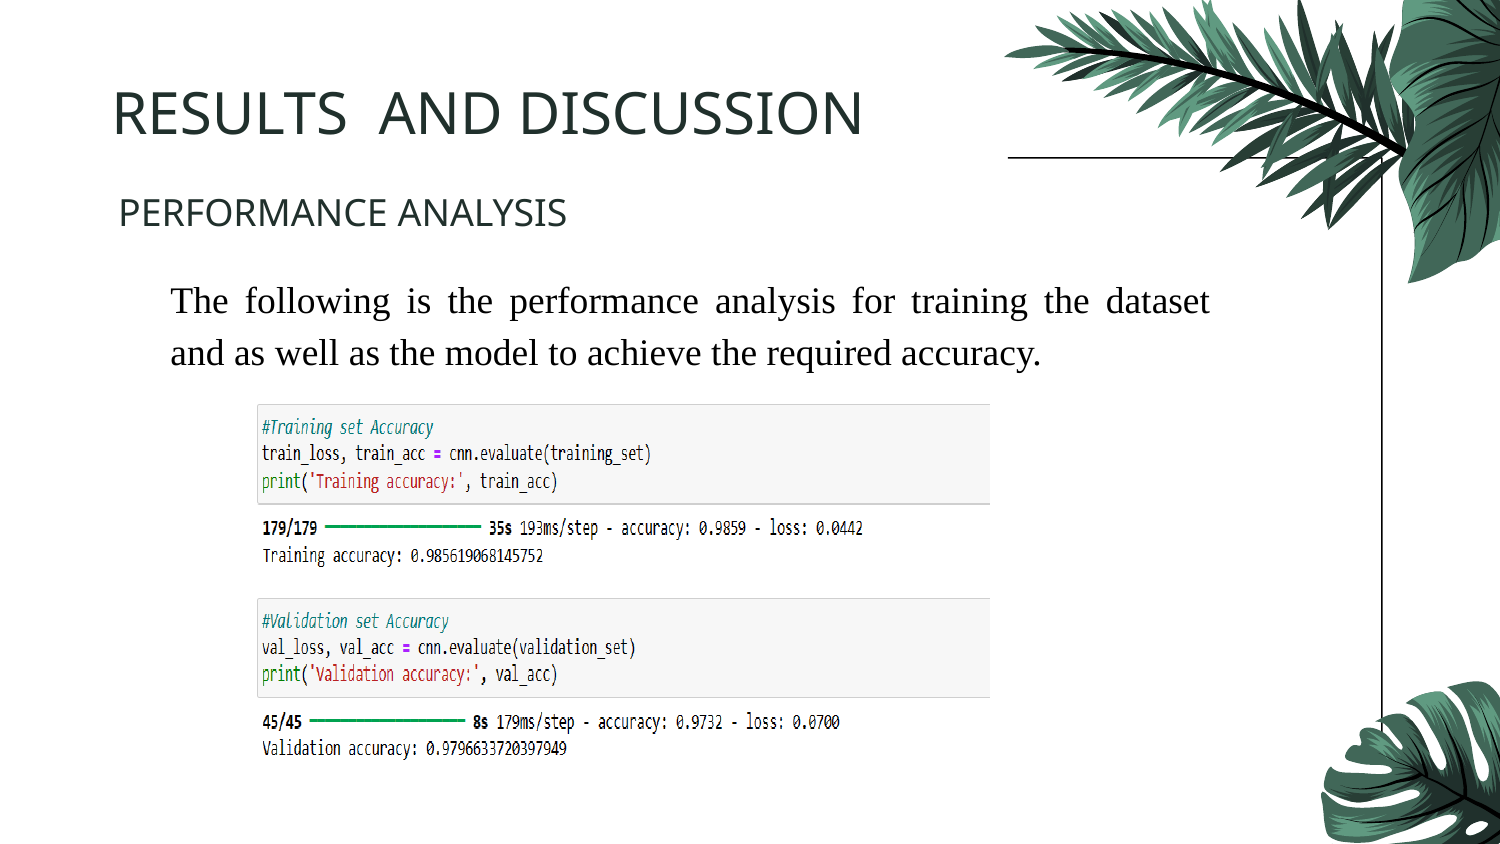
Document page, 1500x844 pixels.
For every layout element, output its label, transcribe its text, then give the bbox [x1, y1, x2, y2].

picture [251, 403, 990, 772]
text_box The following is the performance analysis for training the dataset and as well as the model to achieve the required accuracy. [155, 254, 1227, 388]
text_box PERFORMANCE ANALYSIS [83, 173, 1016, 249]
title RESULTS AND DISCUSSION [96, 61, 1004, 169]
